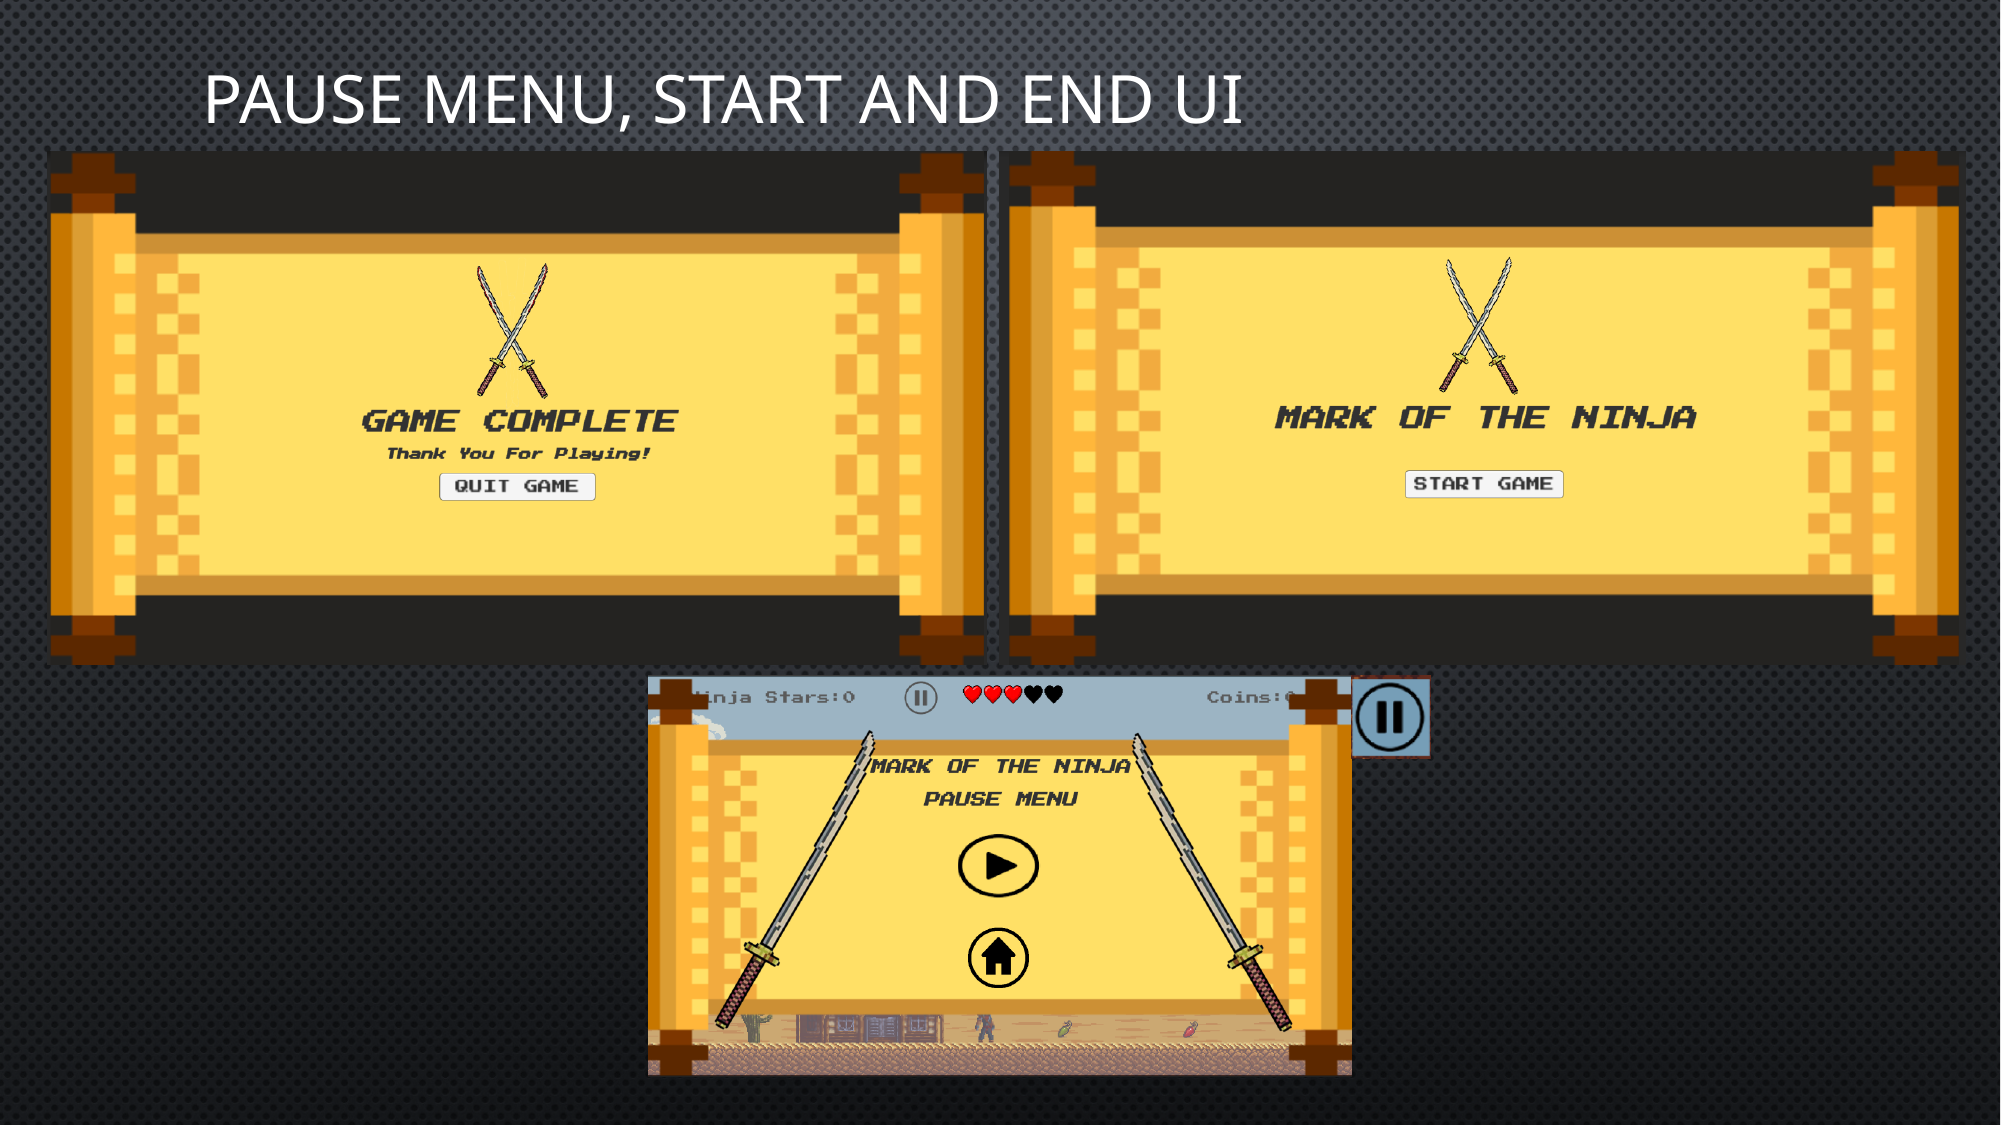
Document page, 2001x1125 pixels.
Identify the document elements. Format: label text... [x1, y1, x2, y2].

title Pause Menu, Start And End UI [187, 0, 1813, 195]
picture [647, 674, 1431, 1078]
picture [999, 151, 1966, 665]
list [47, 151, 987, 665]
